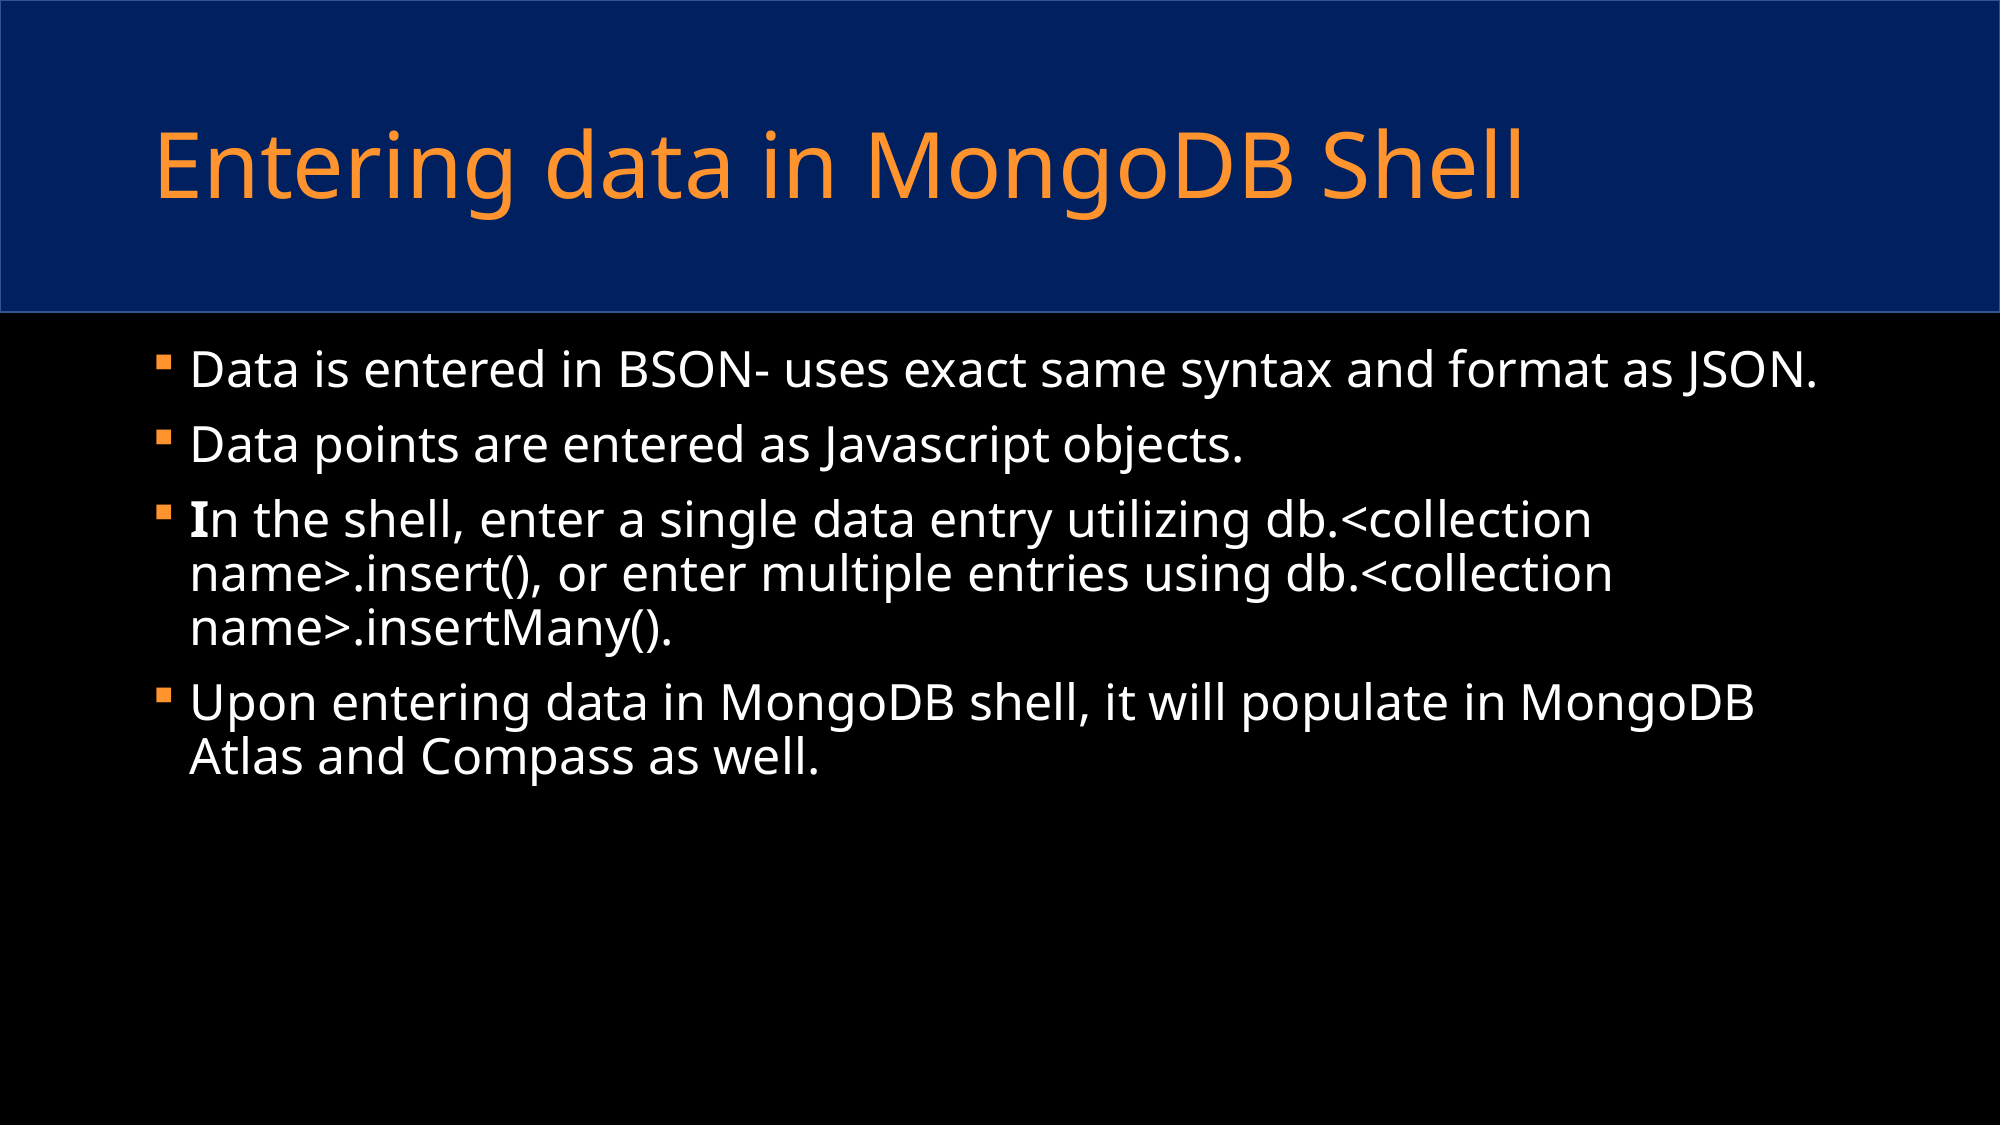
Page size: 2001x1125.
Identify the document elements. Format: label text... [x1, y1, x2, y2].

title Entering data in MongoDB Shell [137, 59, 1863, 278]
text_box [0, 0, 2000, 313]
list Data is entered in BSON- uses exact same syntax and format as JSON. Data points are entered as Javascript objects. In the shell, enter a single data entry utilizing db.<collection name>.insert(), or enter multiple entries using db.<collection name>.insertMany(). Upon entering data in MongoDB shell, it will populate in MongoDB Atlas and Compass as well. [137, 337, 1863, 1052]
